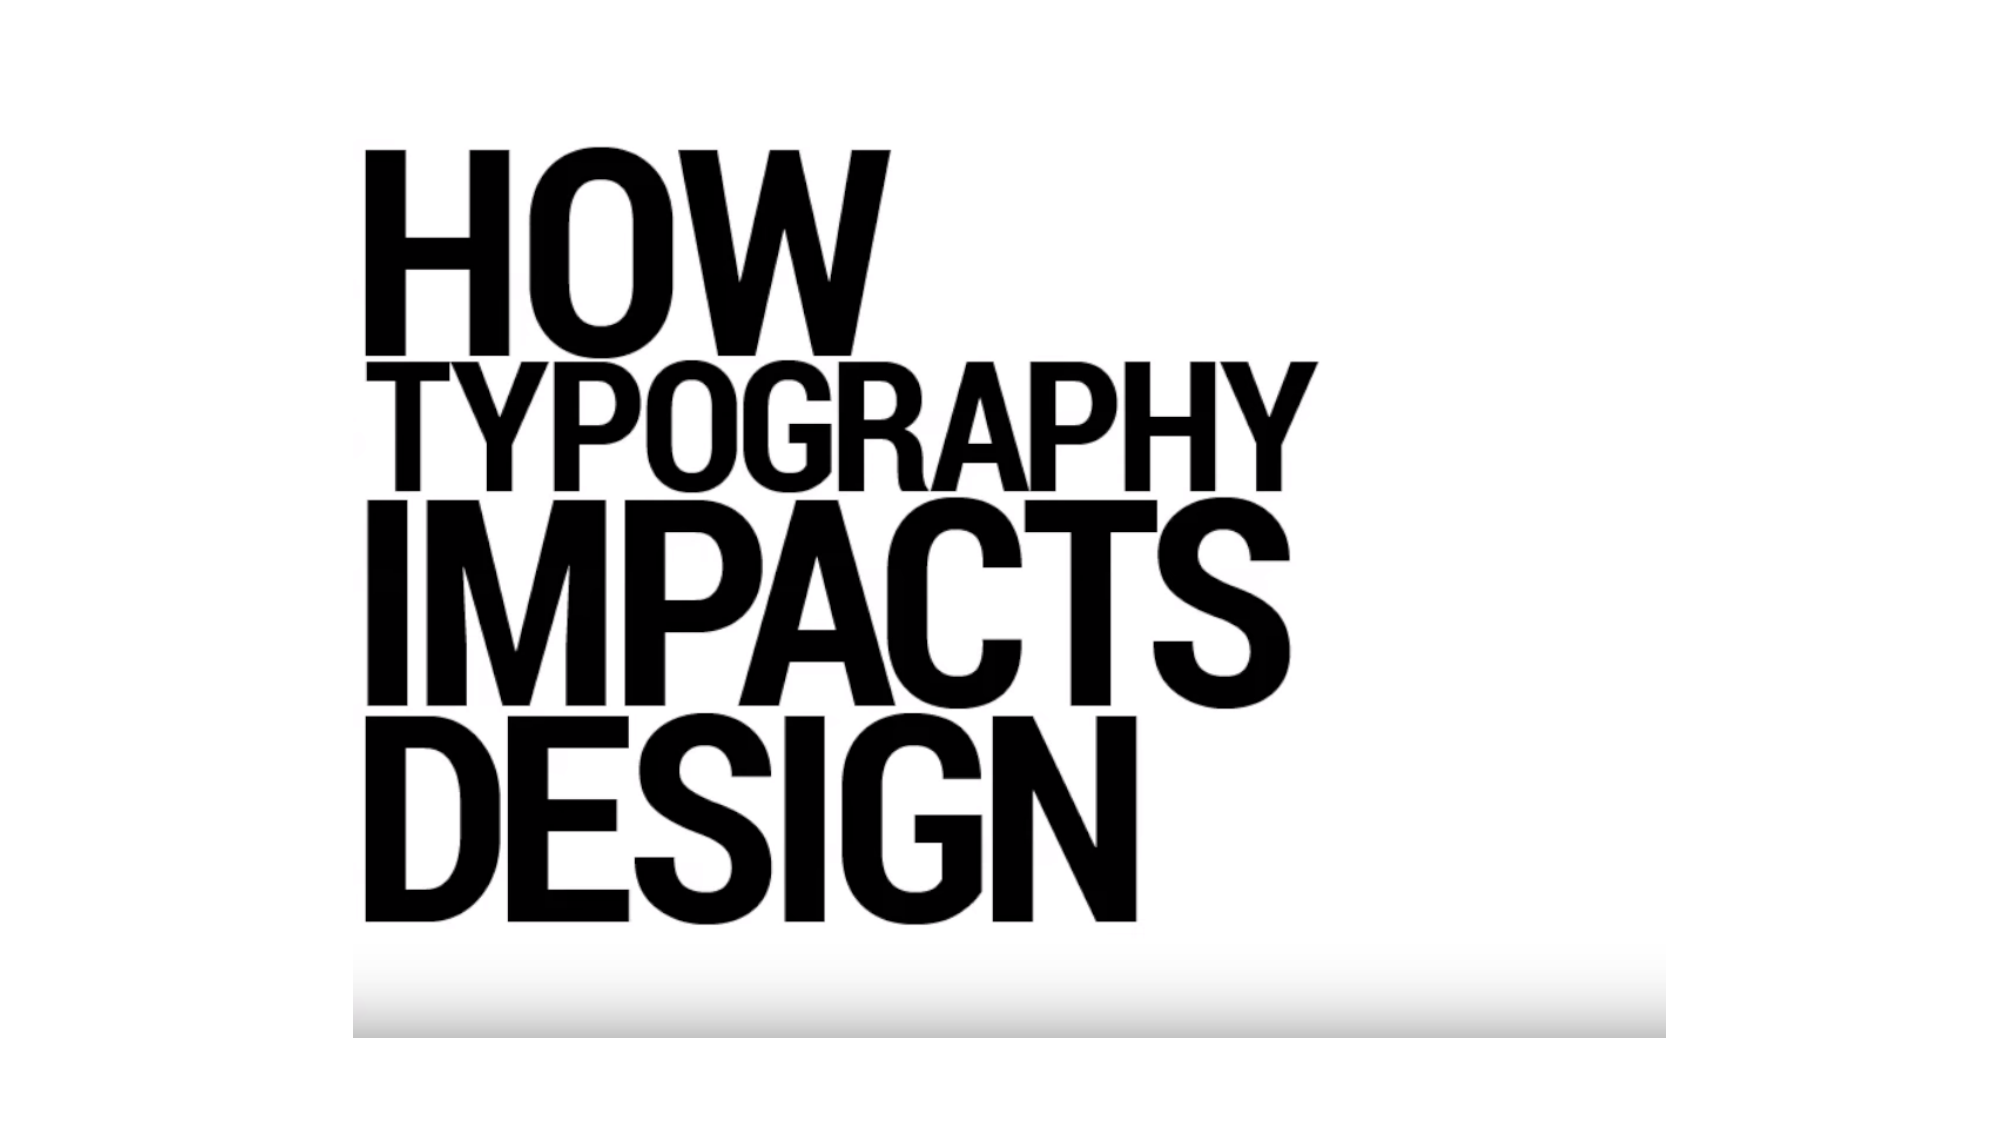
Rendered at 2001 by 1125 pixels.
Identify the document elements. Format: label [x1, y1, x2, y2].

picture [353, 57, 1666, 1038]
